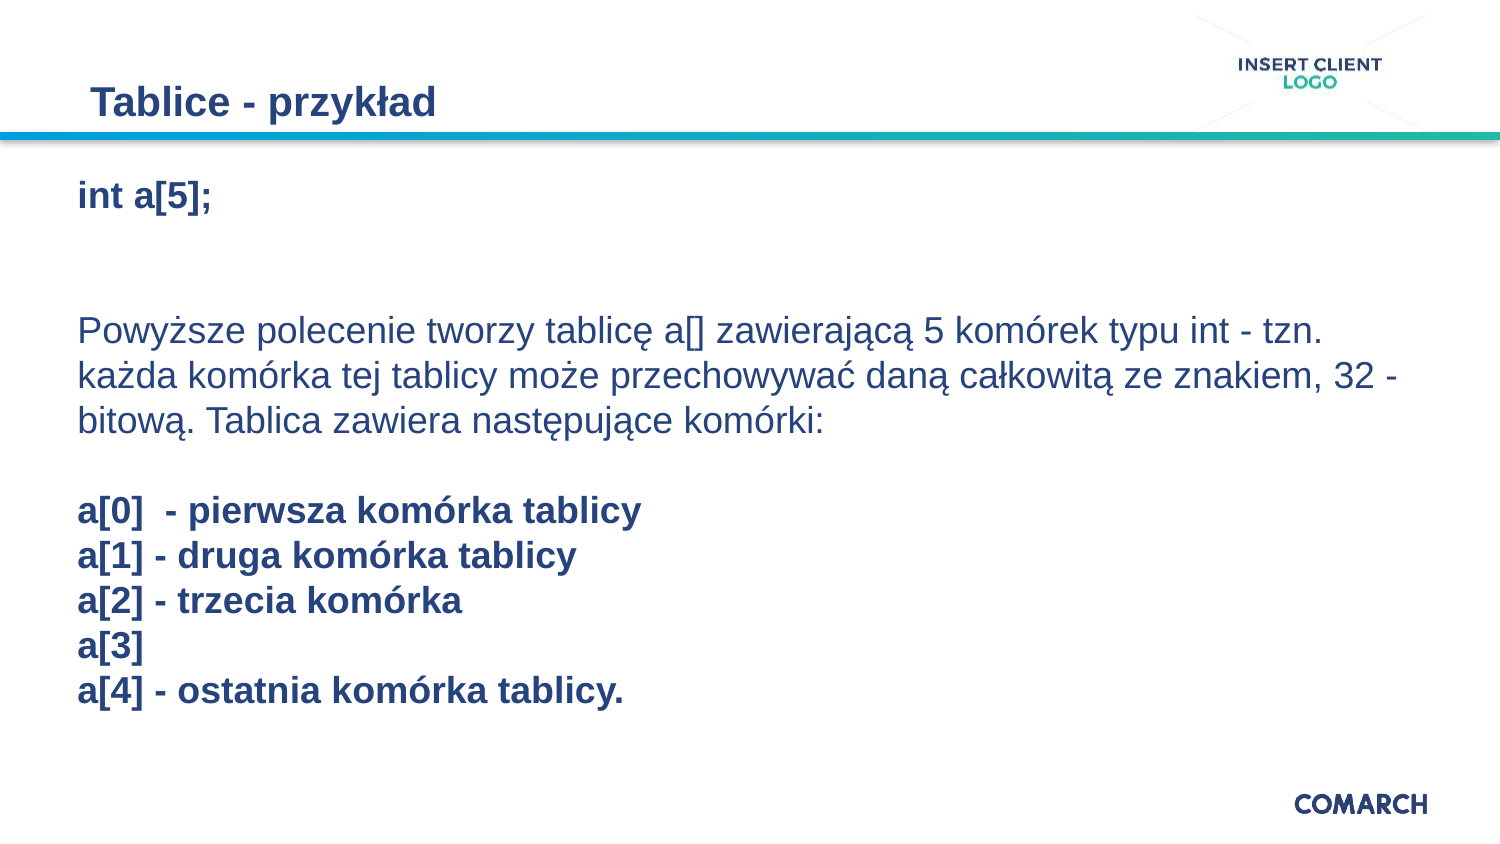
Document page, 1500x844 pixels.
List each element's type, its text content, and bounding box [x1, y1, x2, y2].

picture [1194, 15, 1426, 132]
picture [1294, 793, 1427, 814]
text_box int a[5]; Powyższe polecenie tworzy tablicę a[] zawierającą 5 komórek typu int - tzn. każda komórka tej tablicy może przechowywać daną całkowitą ze znakiem, 32 - bitową. Tablica zawiera następujące komórki: a[0] - pierwsza komórka tablicy a[1] - druga komórka tablicy a[2] - trzecia komórka a[3] a[4] - ostatnia komórka tablicy. [62, 163, 1438, 719]
title Tablice - przykład [75, 17, 1425, 133]
